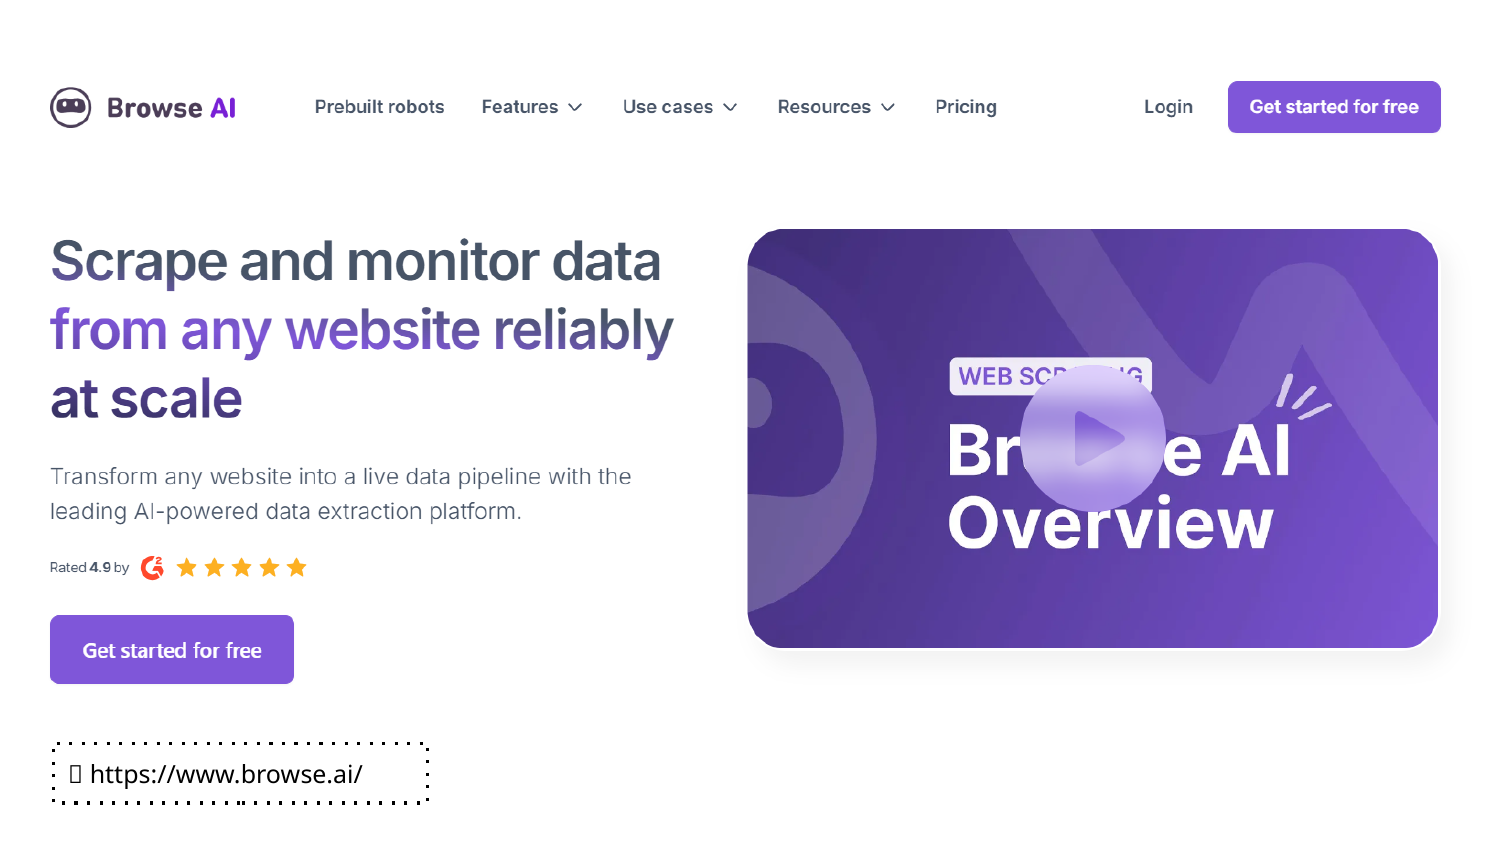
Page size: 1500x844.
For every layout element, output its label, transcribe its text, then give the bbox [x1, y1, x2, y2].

text_box 🔗 https://www.browse.ai/ [53, 743, 428, 803]
picture [24, 67, 1476, 724]
